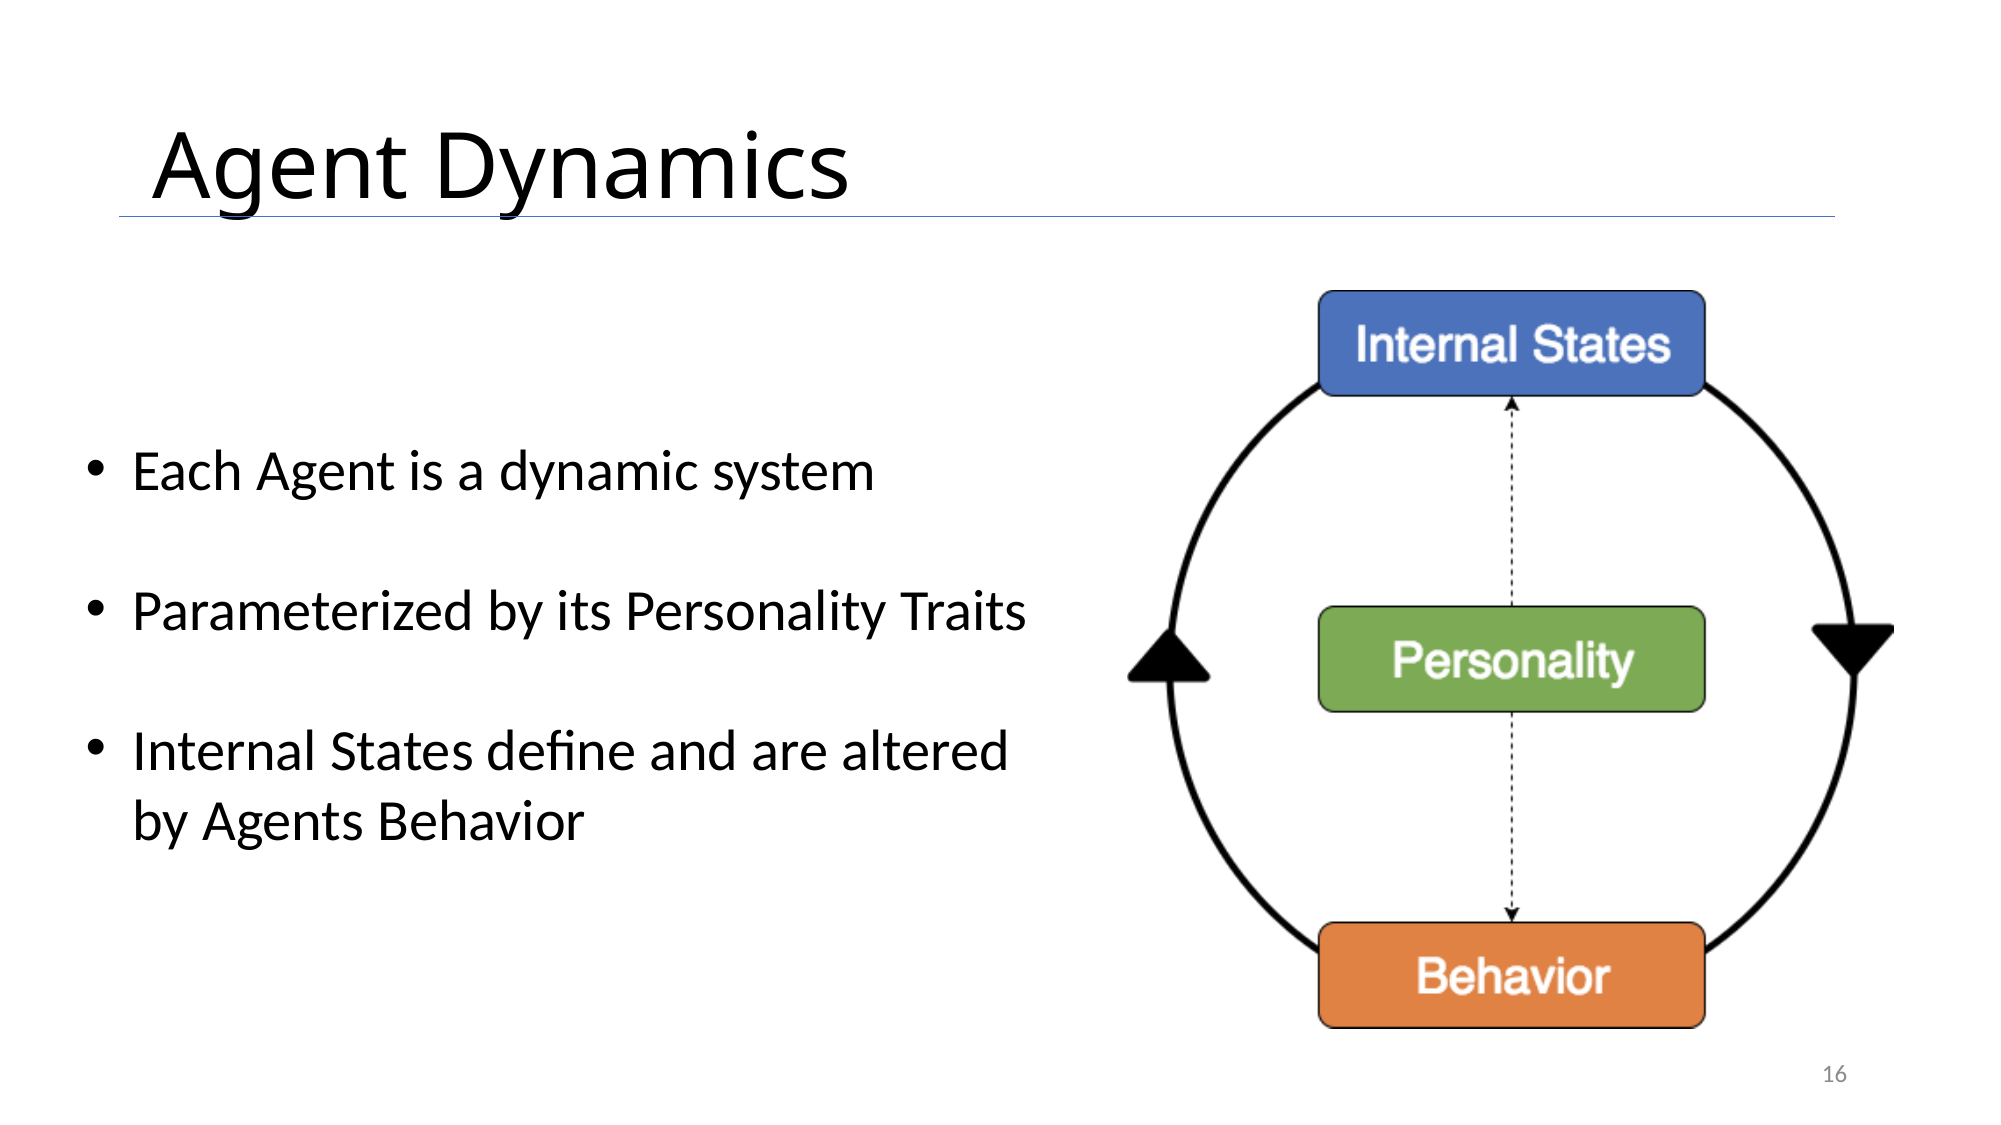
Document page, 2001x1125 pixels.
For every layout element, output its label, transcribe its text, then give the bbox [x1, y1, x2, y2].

picture [1127, 290, 1894, 1029]
slide_number 15 [1412, 1042, 1863, 1103]
title Agent Dynamics [137, 59, 1863, 278]
text_box Each Agent is a dynamic system Parameterized by its Personality Traits Internal States define and are altered by Agents Behavior [70, 424, 1068, 860]
